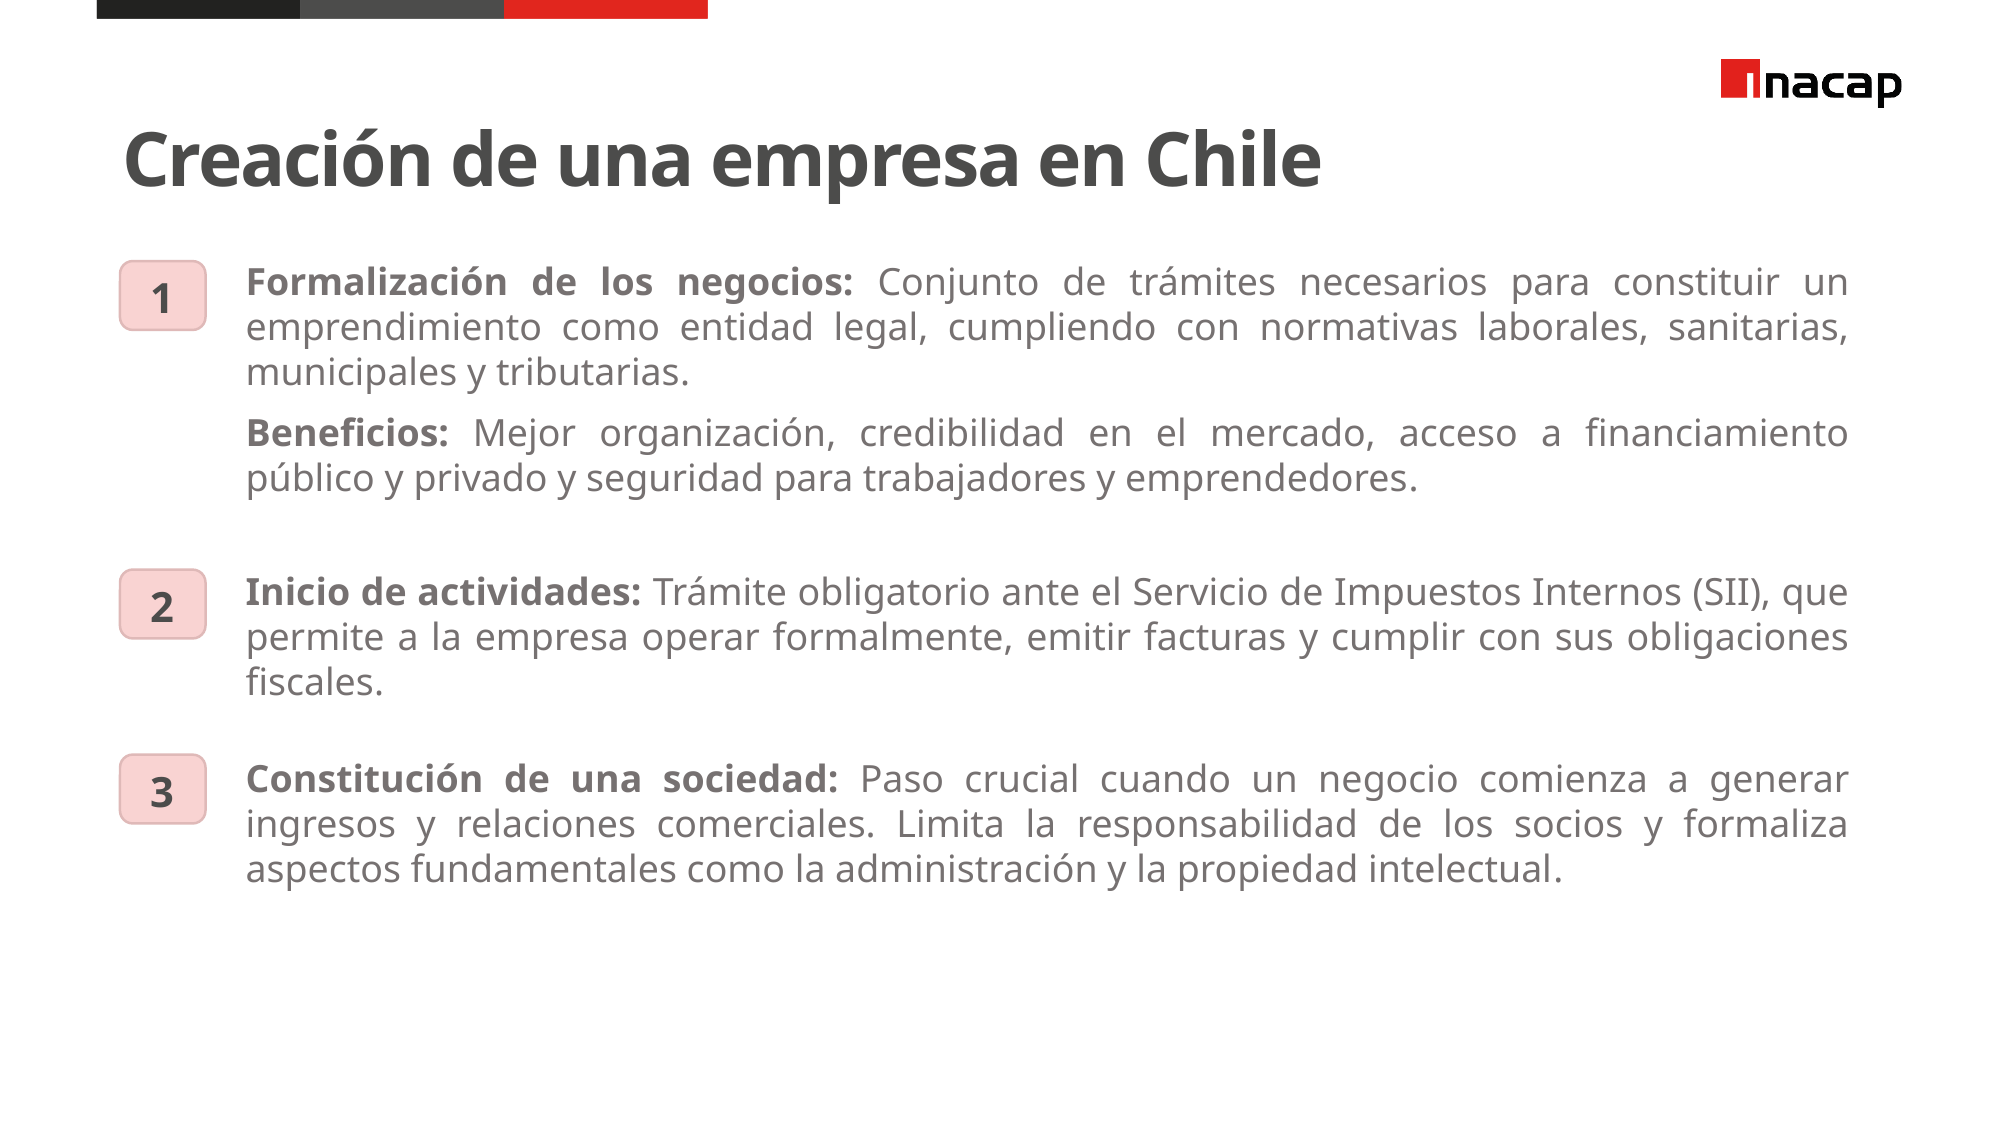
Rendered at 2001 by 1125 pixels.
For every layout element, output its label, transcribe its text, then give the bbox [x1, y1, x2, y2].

text_box Creación de una empresa en Chile [107, 106, 1528, 209]
text_box Inicio de actividades: Trámite obligatorio ante el Servicio de Impuestos Internos (SII), que permite a la empresa operar formalmente, emitir facturas y cumplir con sus obligaciones fiscales​. [230, 560, 1866, 711]
text_box Beneficios: Mejor organización, credibilidad en el mercado, acceso a financiamiento público y privado y seguridad para trabajadores y emprendedores​. [230, 401, 1866, 507]
text_box Constitución de una sociedad: Paso crucial cuando un negocio comienza a generar ingresos y relaciones comerciales. Limita la responsabilidad de los socios y formaliza aspectos fundamentales como la administración y la propiedad intelectual​. [230, 747, 1866, 898]
text_box Formalización de los negocios: Conjunto de trámites necesarios para constituir un emprendimiento como entidad legal, cumpliendo con normativas laborales, sanitarias, municipales y tributarias​. [230, 250, 1866, 401]
text_box 2 [119, 569, 206, 639]
picture [1721, 59, 1902, 108]
text_box 3 [119, 754, 206, 824]
text_box 1 [119, 261, 206, 330]
